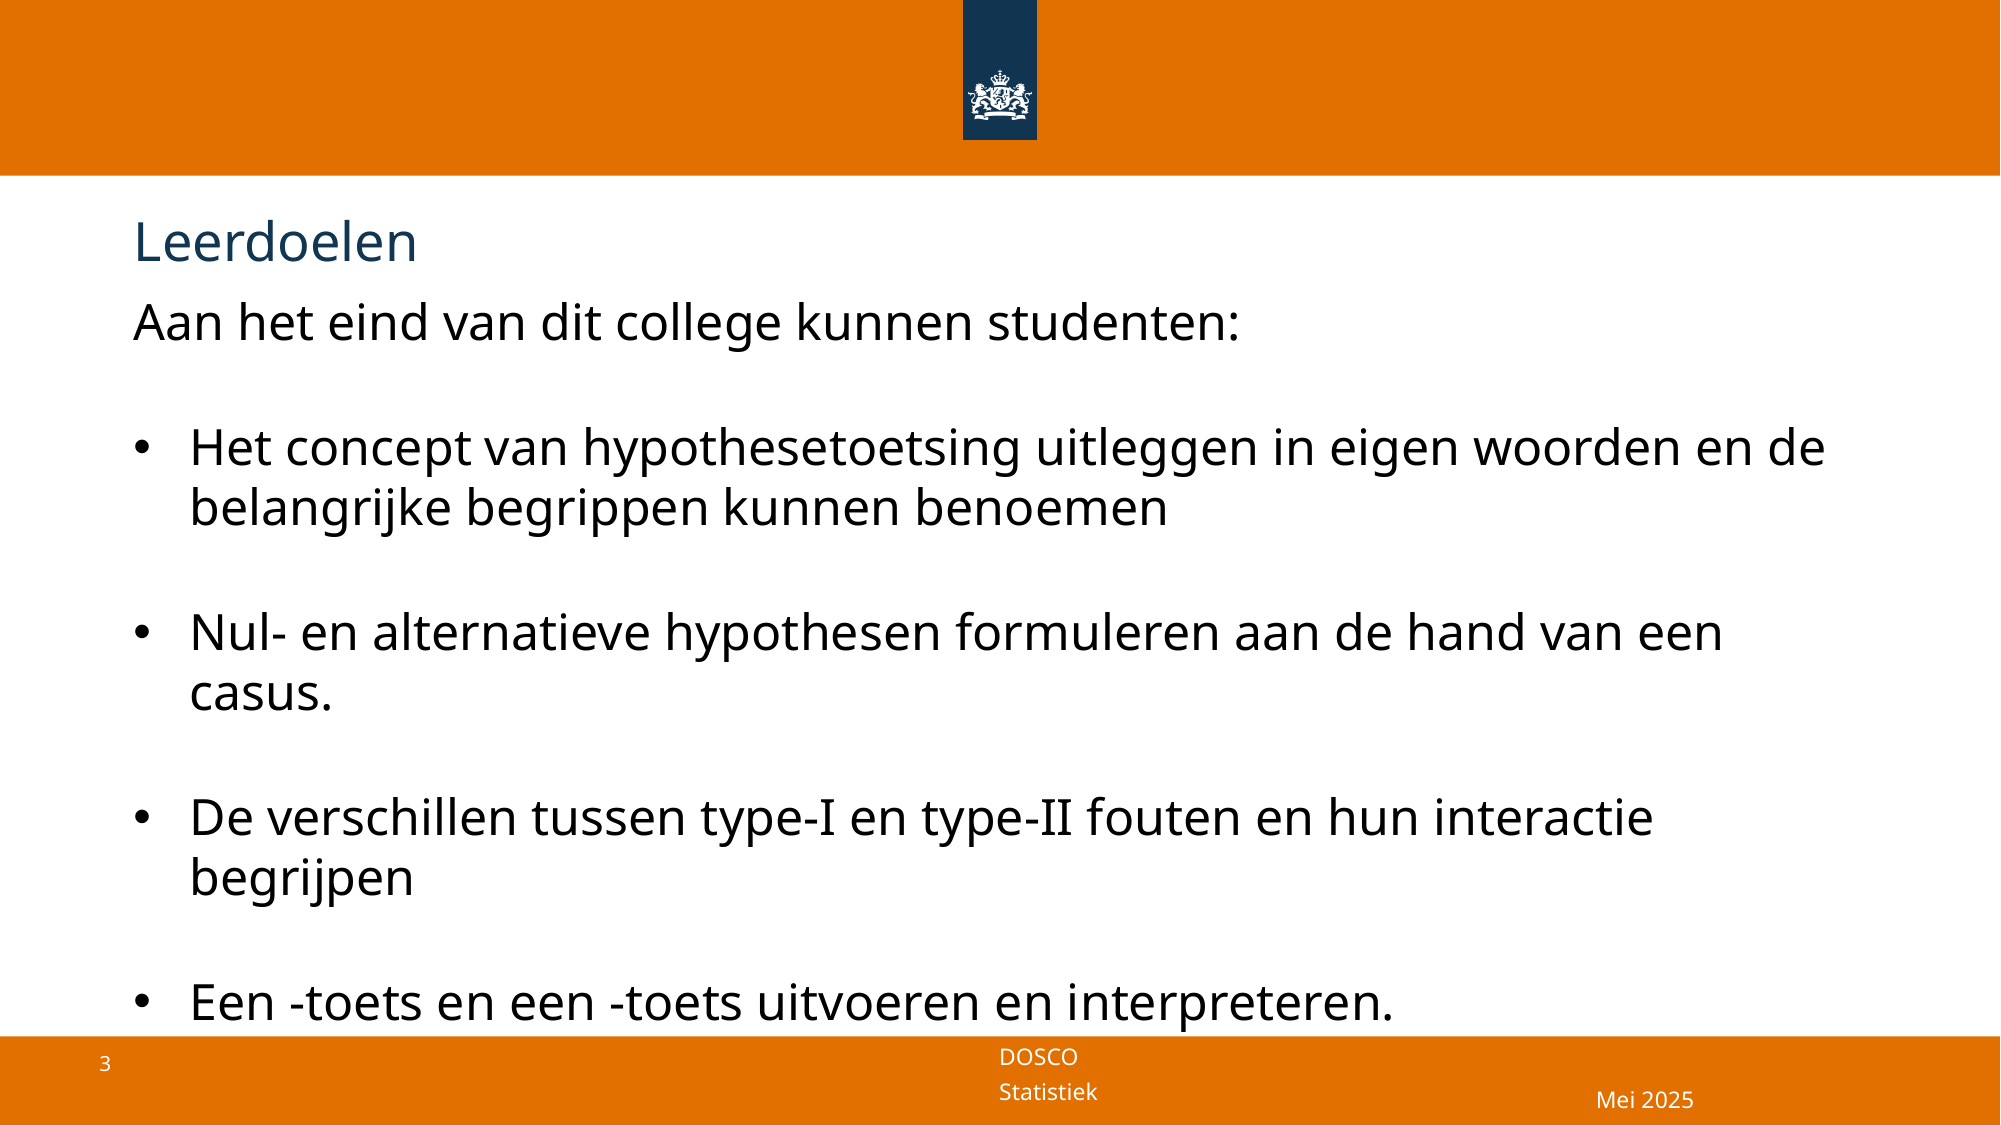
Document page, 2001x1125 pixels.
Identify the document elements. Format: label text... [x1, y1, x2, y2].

slide_number Mei 2025 [1580, 1069, 1946, 1125]
picture [963, 0, 1037, 140]
title Leerdoelen [133, 207, 1834, 340]
